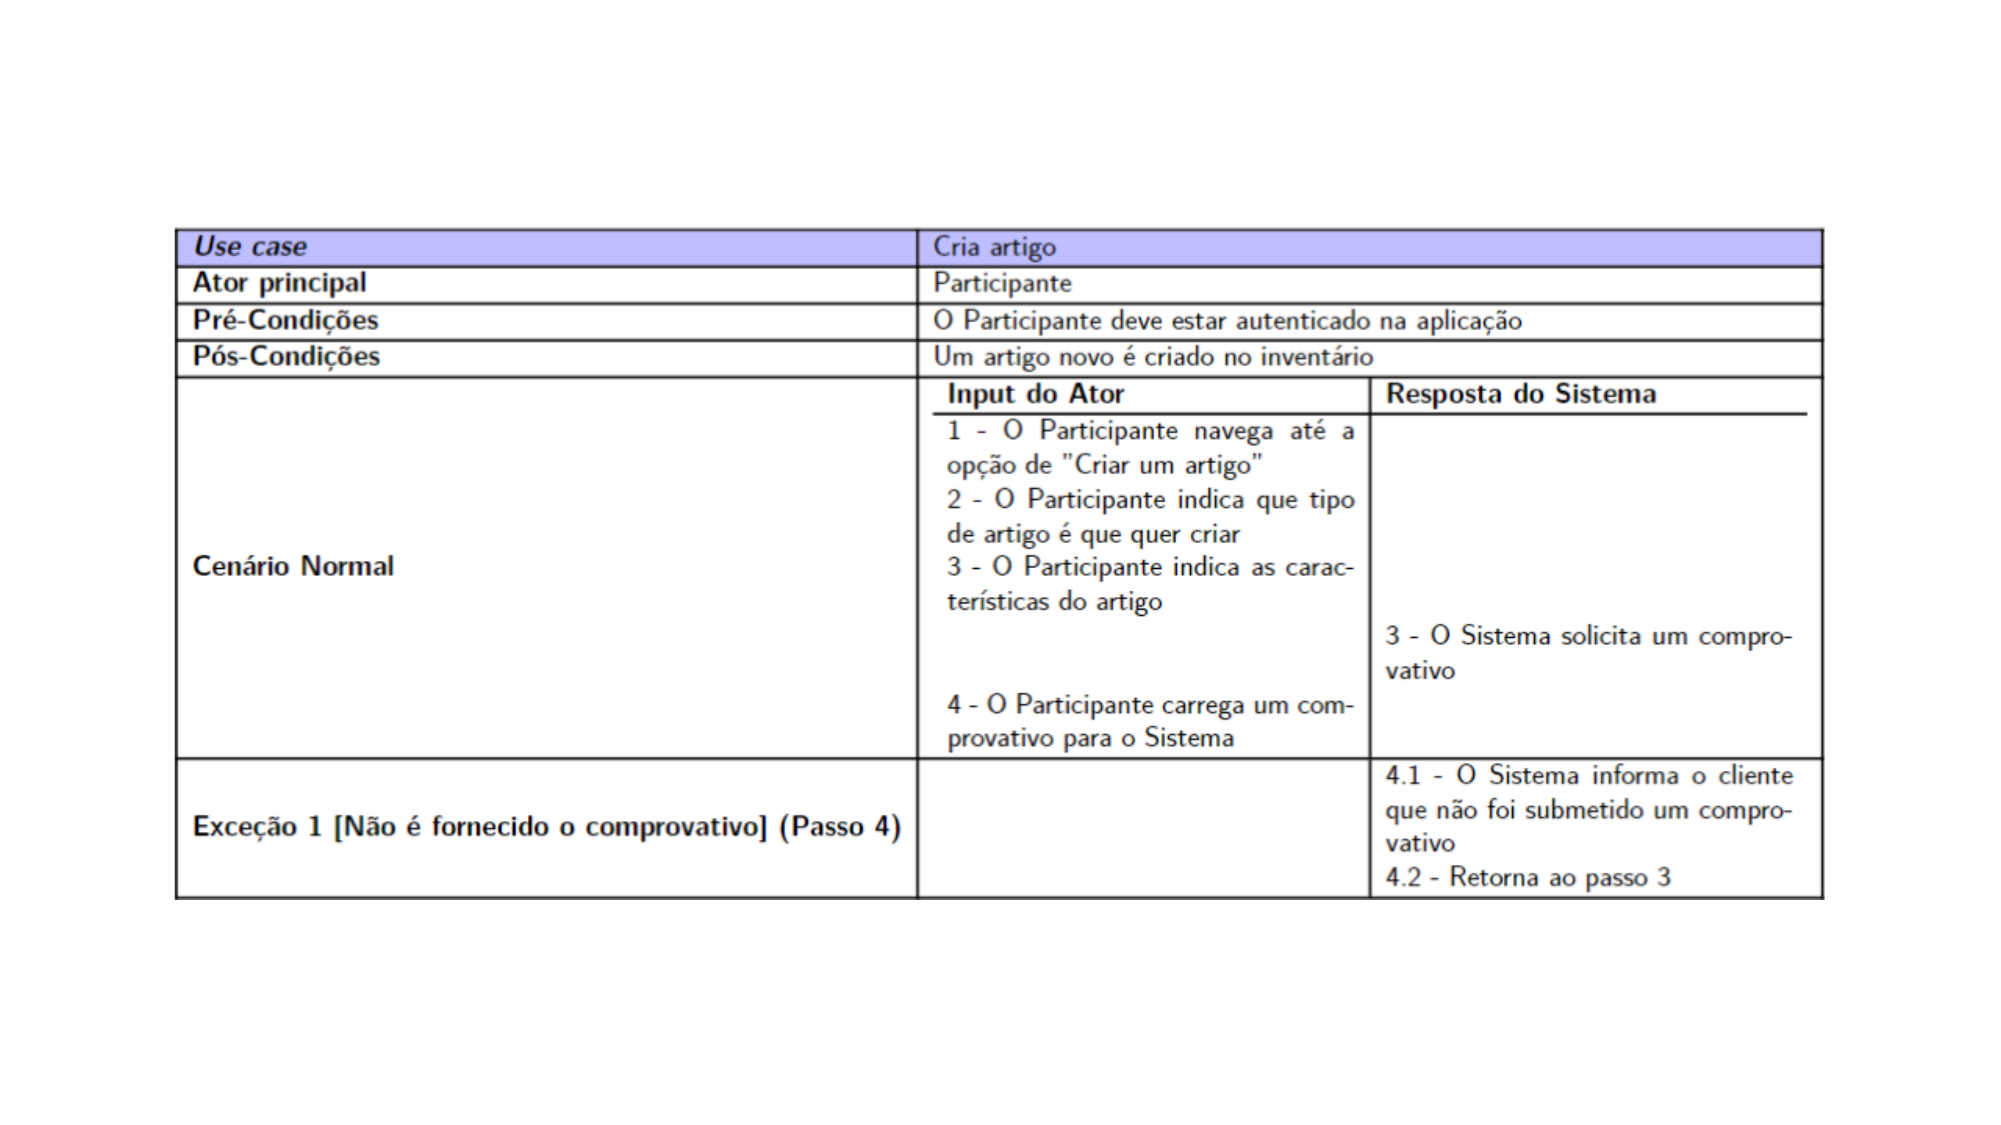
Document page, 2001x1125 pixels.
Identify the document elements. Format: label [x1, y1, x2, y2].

picture [172, 225, 1828, 900]
